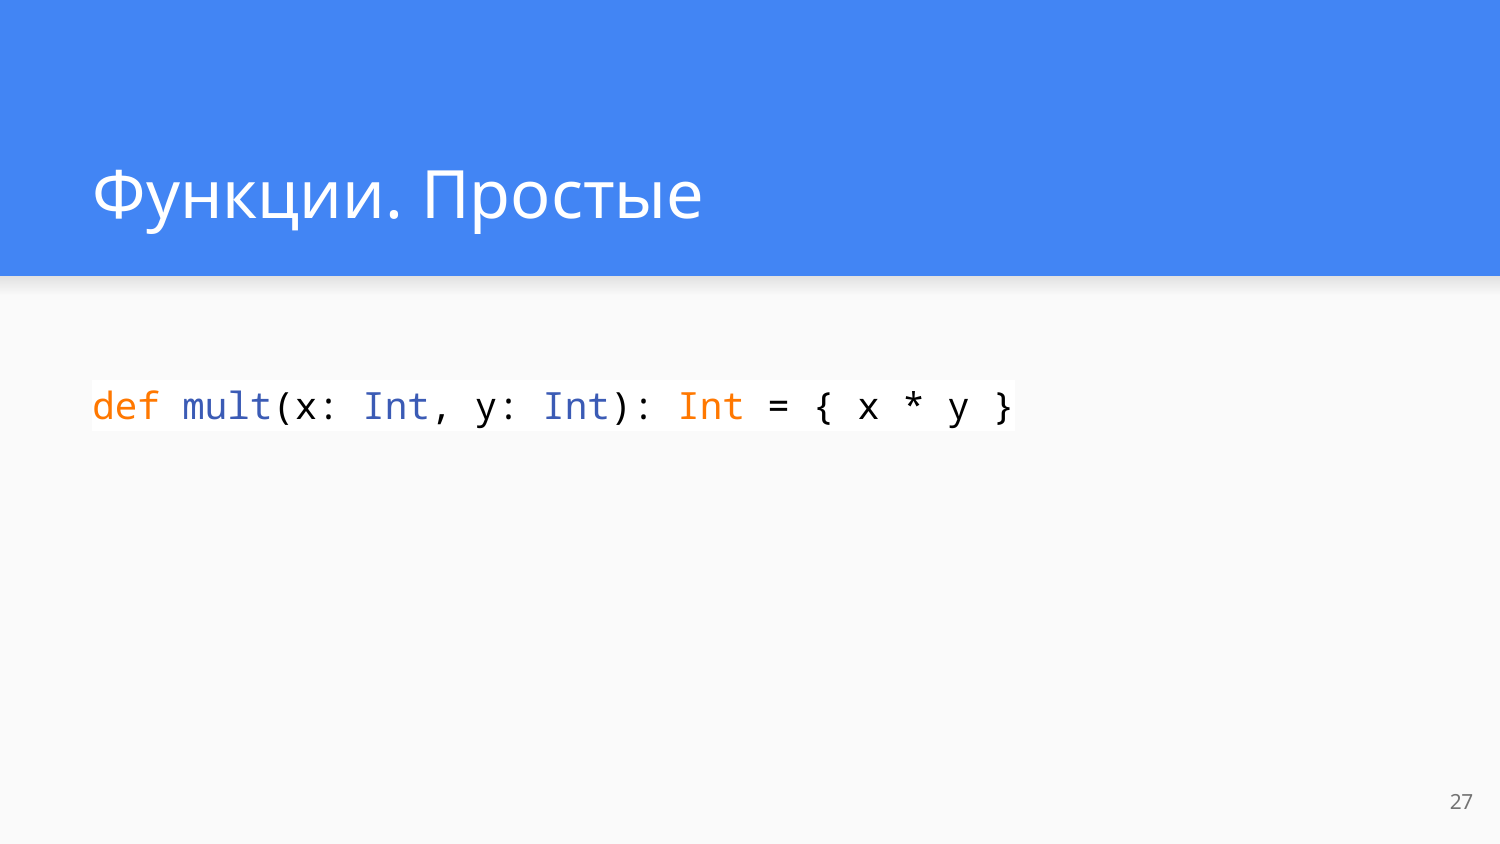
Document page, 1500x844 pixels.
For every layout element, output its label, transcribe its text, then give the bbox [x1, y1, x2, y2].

list def mult(x: Int, y: Int): Int = { x * y } [77, 344, 1427, 760]
slide_number 27 [1398, 770, 1489, 835]
title Функции. Простые [77, 121, 1427, 248]
